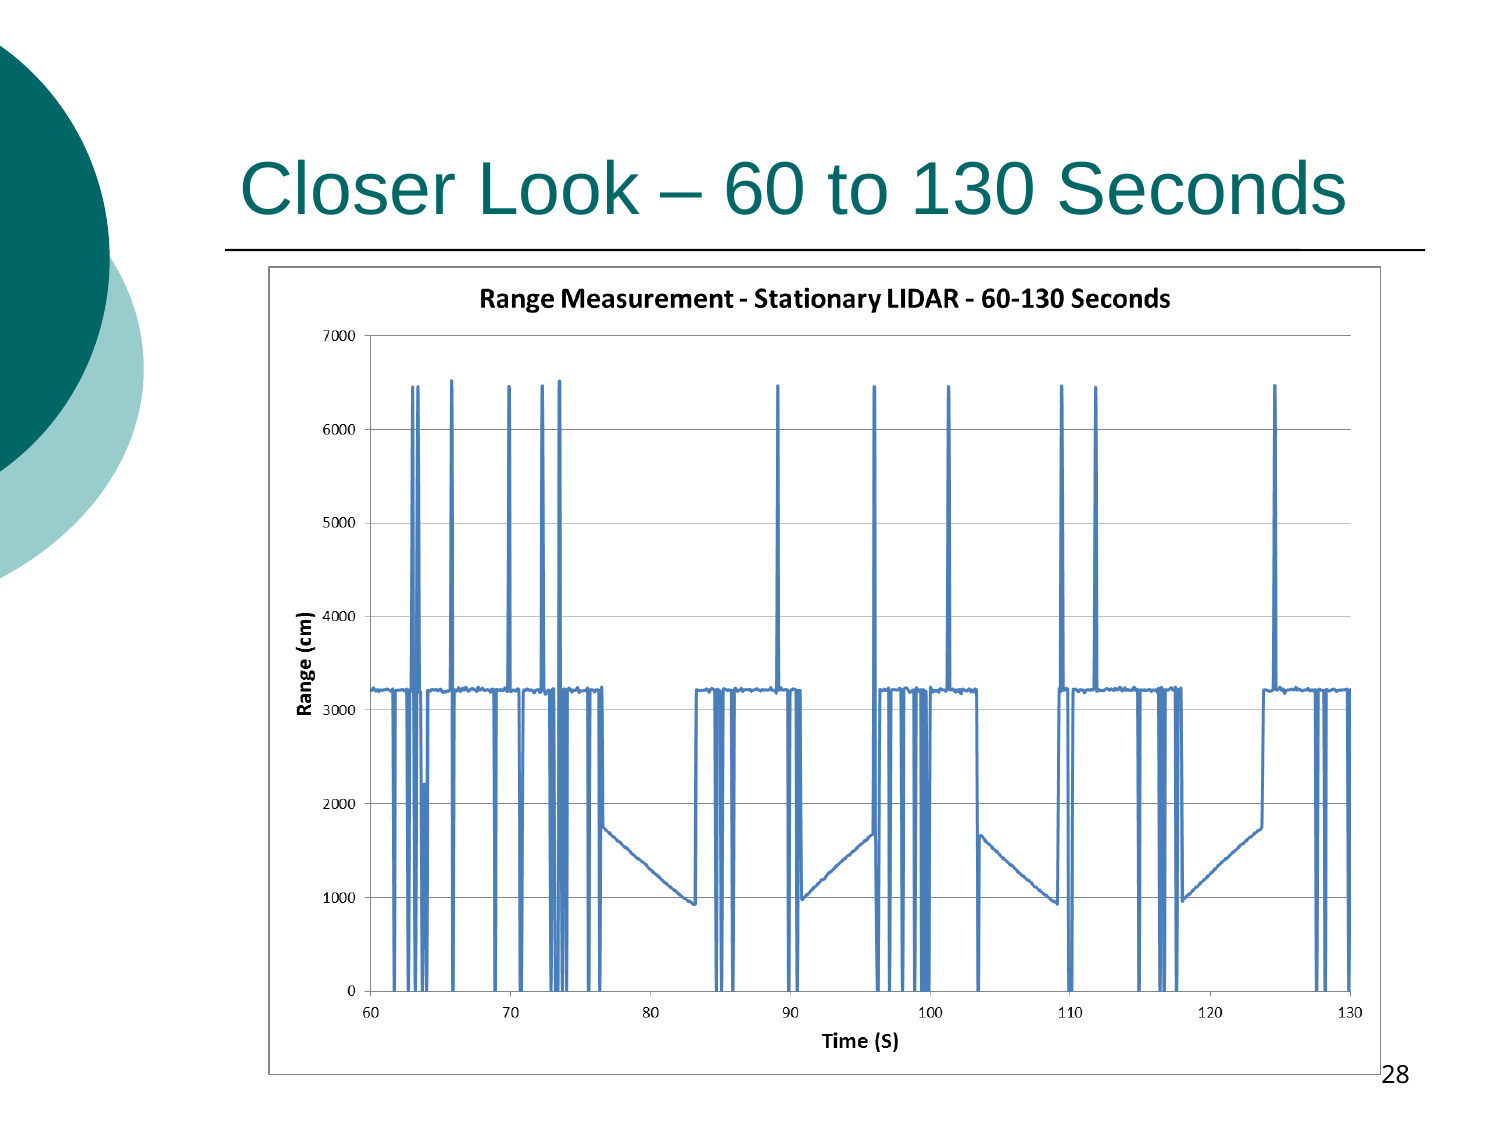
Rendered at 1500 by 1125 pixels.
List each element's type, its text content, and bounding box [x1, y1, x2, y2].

title Closer Look – 60 to 130 Seconds [224, 49, 1425, 238]
slide_number 28 [1074, 1024, 1426, 1101]
picture [268, 265, 1382, 1075]
